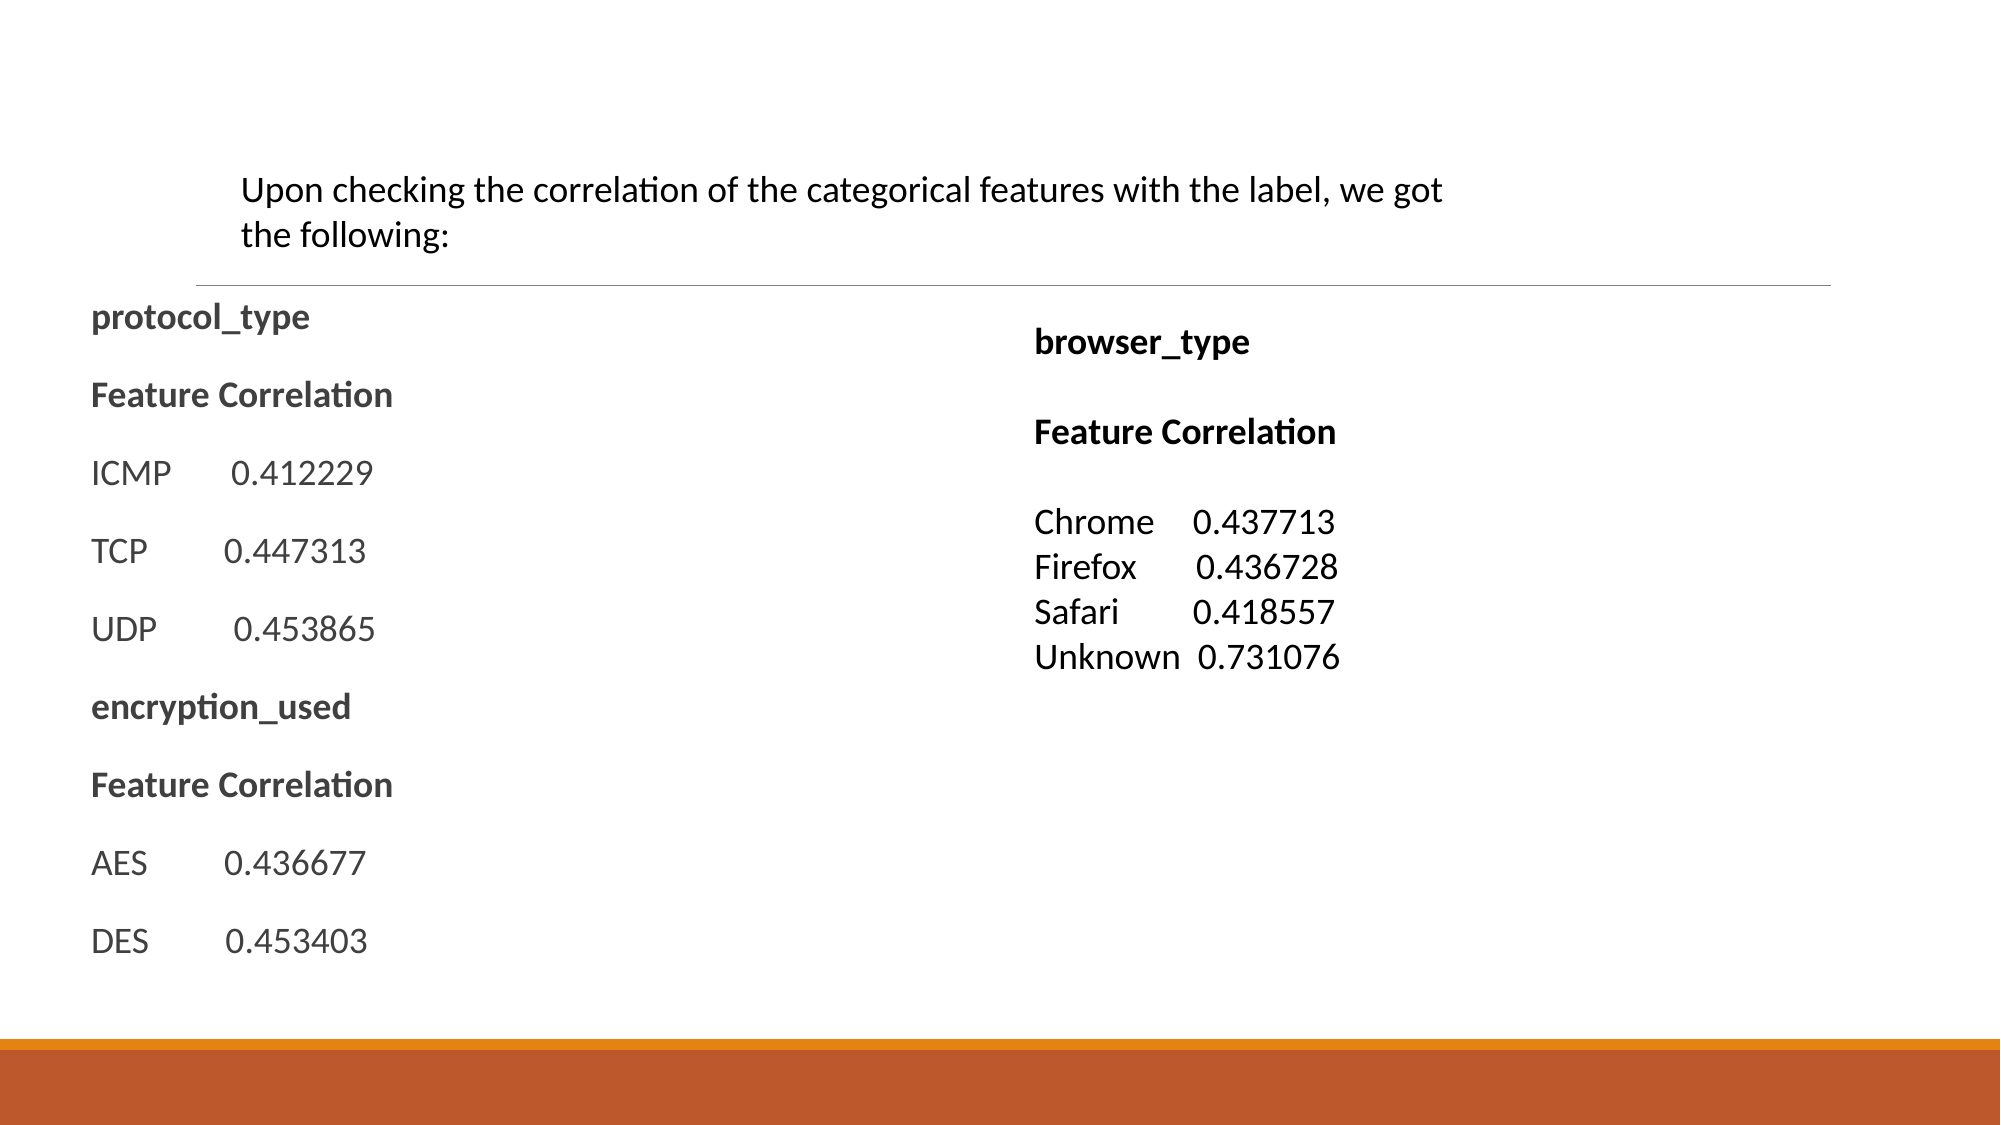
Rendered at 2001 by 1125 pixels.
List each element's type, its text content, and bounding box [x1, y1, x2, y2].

text_box browser_type Feature Correlation Chrome 0.437713 Firefox 0.436728 Safari 0.418557 Unknown 0.731076 [1026, 309, 1556, 685]
list protocol_type Feature Correlation ICMP 0.412229 TCP 0.447313 UDP 0.453865 encryption_used Feature Correlation AES 0.436677 DES 0.453403 [23, 0, 1860, 1103]
text_box Upon checking the correlation of the categorical features with the label, we got the following: [233, 158, 1511, 263]
